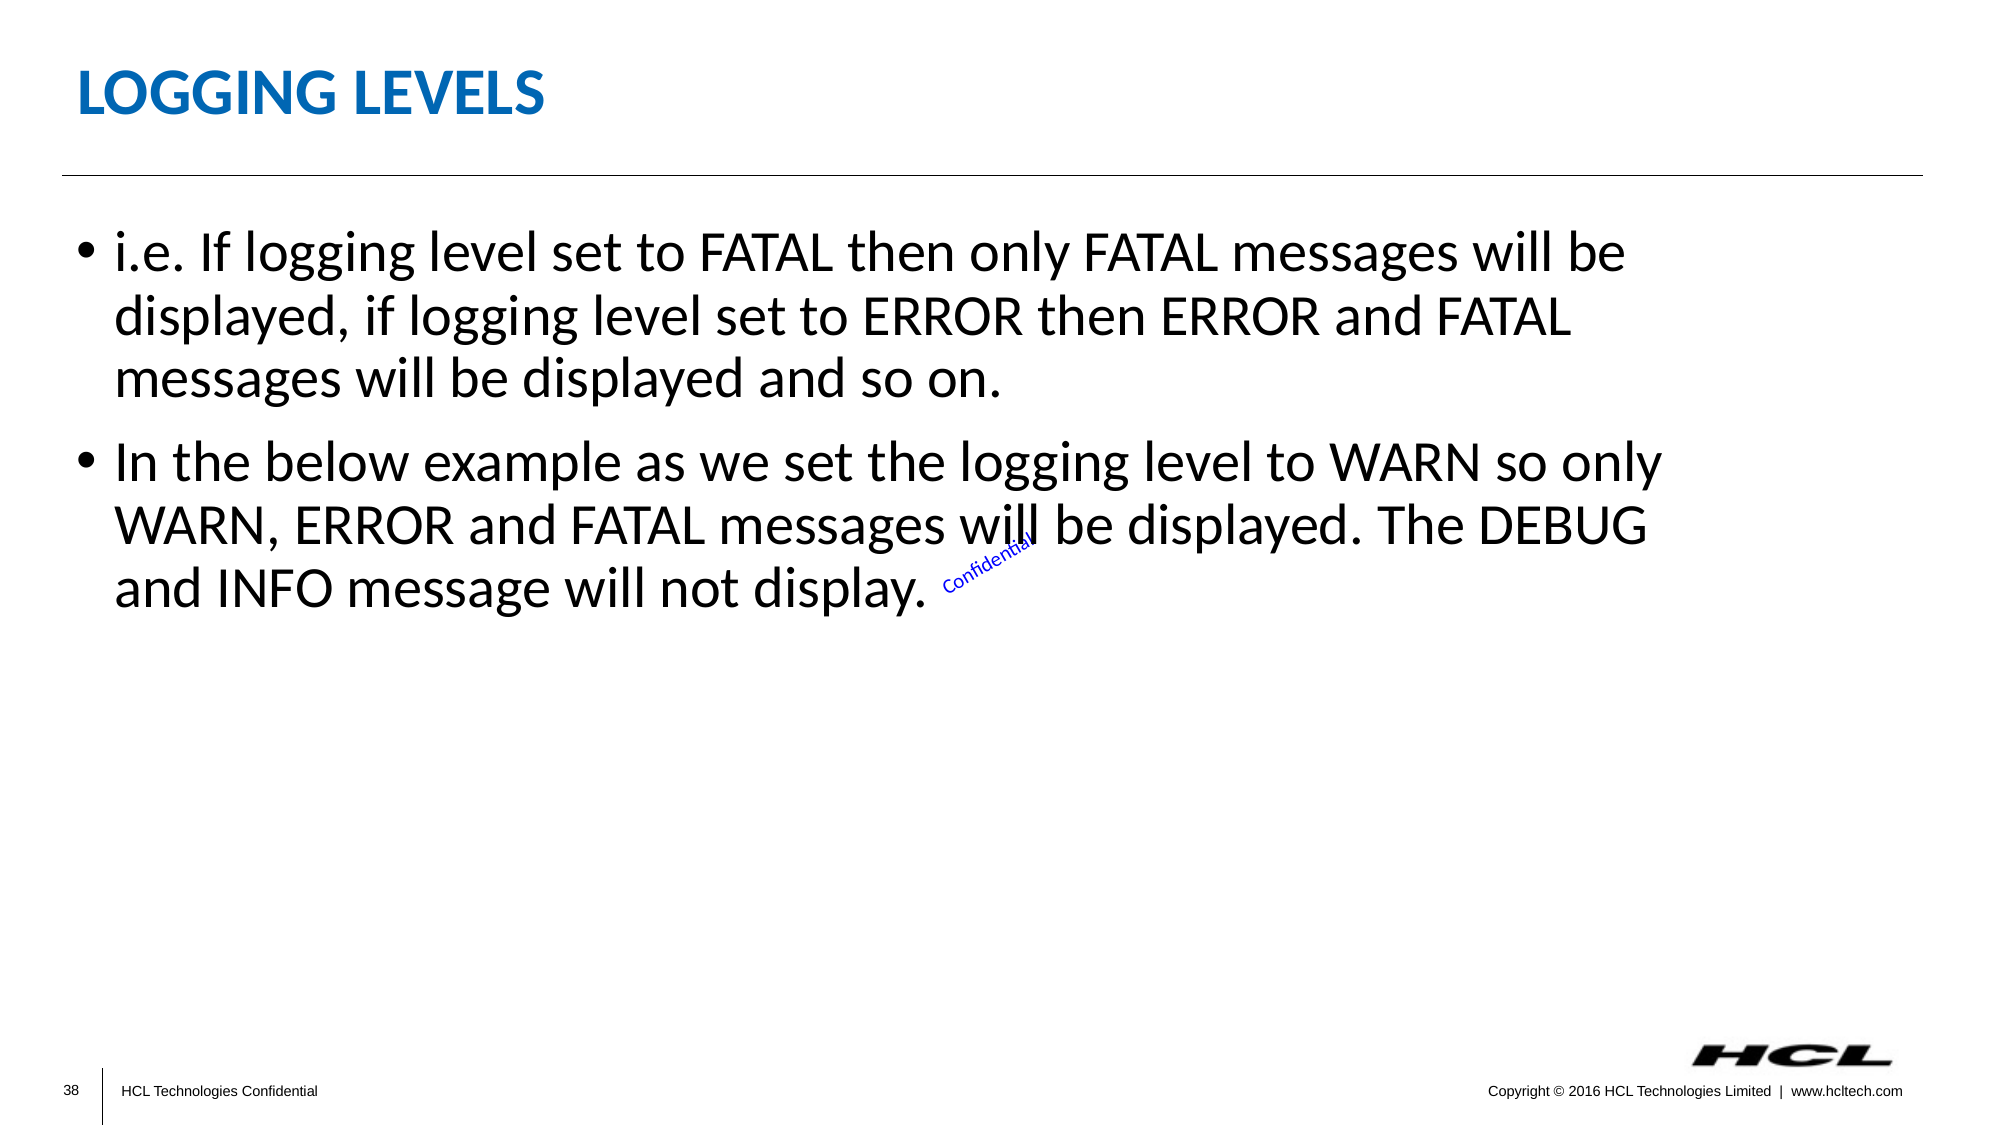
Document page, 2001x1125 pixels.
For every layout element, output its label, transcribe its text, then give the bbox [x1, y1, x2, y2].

title Logging levels [62, 42, 1781, 144]
text_box i.e. If logging level set to FATAL then only FATAL messages will be displayed, if logging level set to ERROR then ERROR and FATAL messages will be displayed and so on. In the below example as we set the logging level to WARN so only WARN, ERROR and FATAL messages will be displayed. The DEBUG and INFO message will not display. [62, 214, 1716, 628]
picture [1660, 1024, 1924, 1080]
